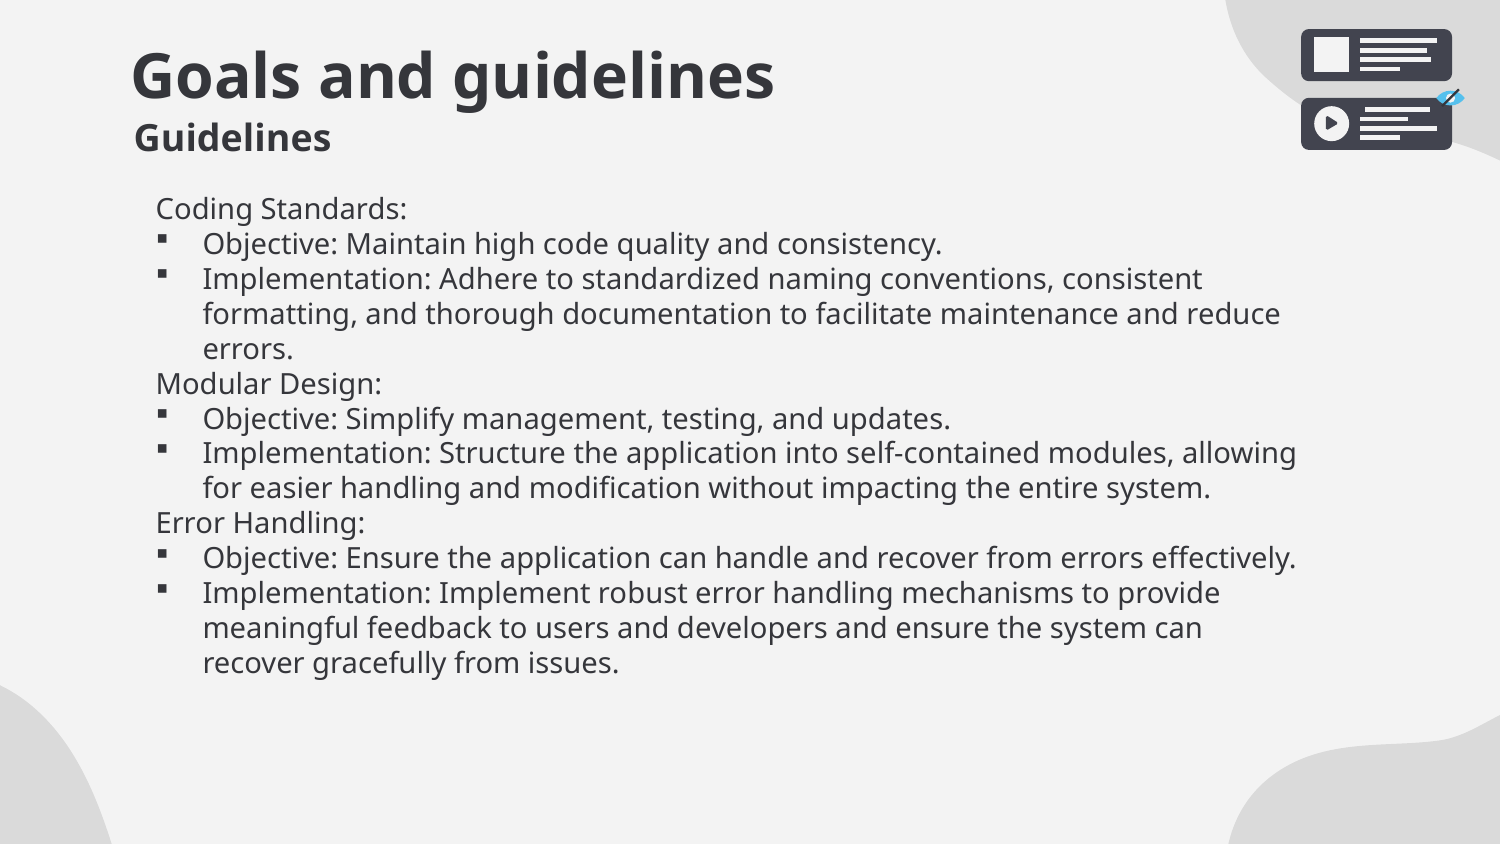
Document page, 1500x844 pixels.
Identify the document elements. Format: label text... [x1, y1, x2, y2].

text_box Guidelines [118, 68, 1385, 175]
title Goals and guidelines [115, 21, 1380, 116]
subtitle Coding Standards: Objective: Maintain high code quality and consistency. Implementation: Adhere to standardized naming conventions, consistent formatting, and thorough documentation to facilitate maintenance and reduce errors. Modular Design: Objective: Simplify management, testing, and updates. Implementation: Structure the application into self-contained modules, allowing for easier handling and modification without impacting the entire system. Error Handling: Objective: Ensure the application can handle and recover from errors effectively. Implementation: Implement robust error handling mechanisms to provide meaningful feedback to users and developers and ensure the system can recover gracefully from issues. [115, 175, 1315, 804]
